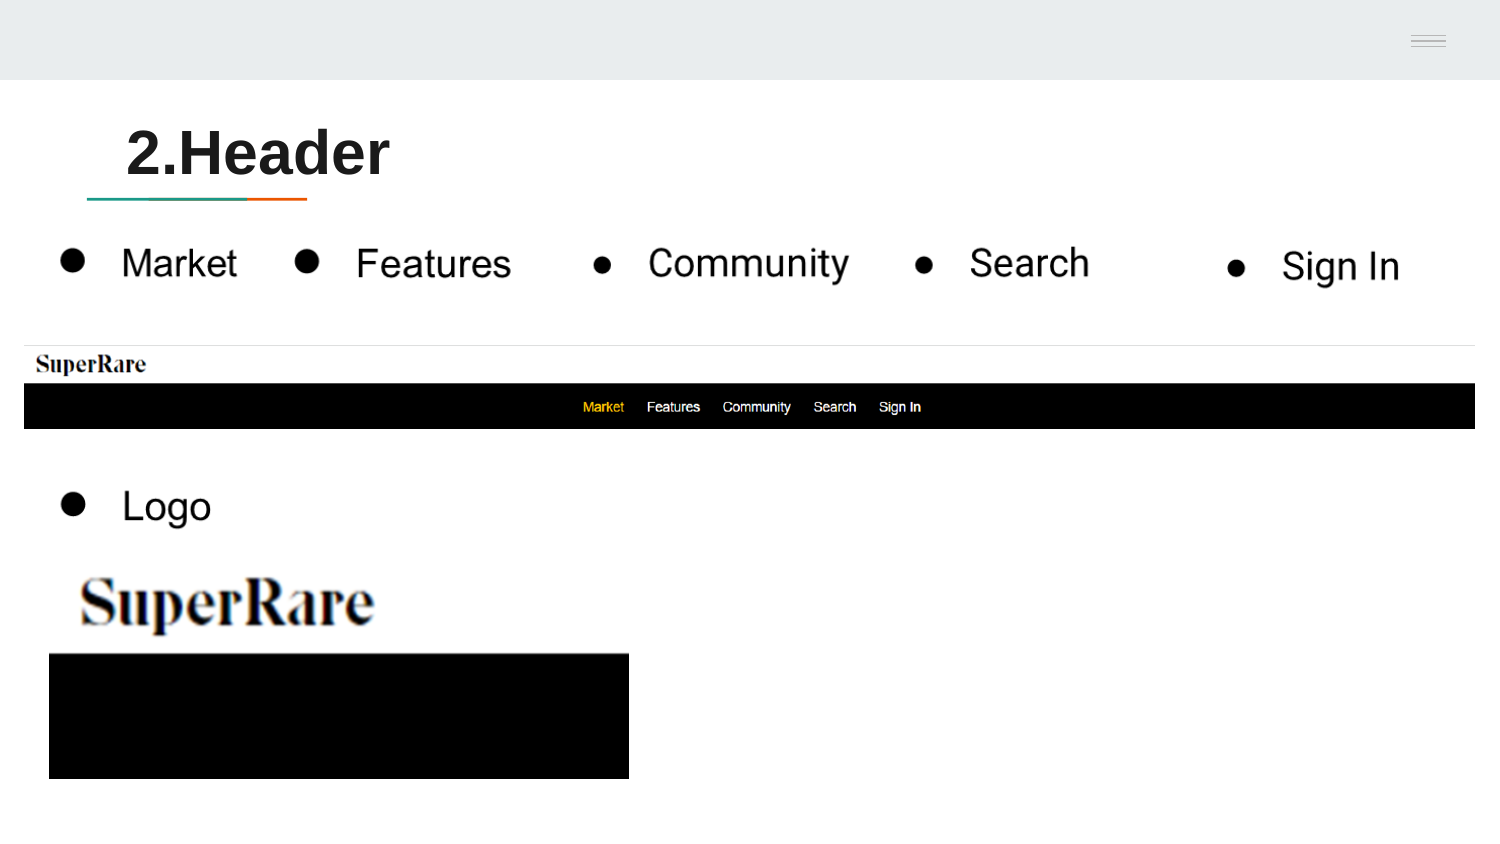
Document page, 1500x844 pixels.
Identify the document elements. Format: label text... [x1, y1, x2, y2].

picture [24, 345, 1476, 429]
picture [24, 453, 629, 779]
title 2.Header [111, 96, 1373, 185]
picture [24, 209, 1476, 321]
